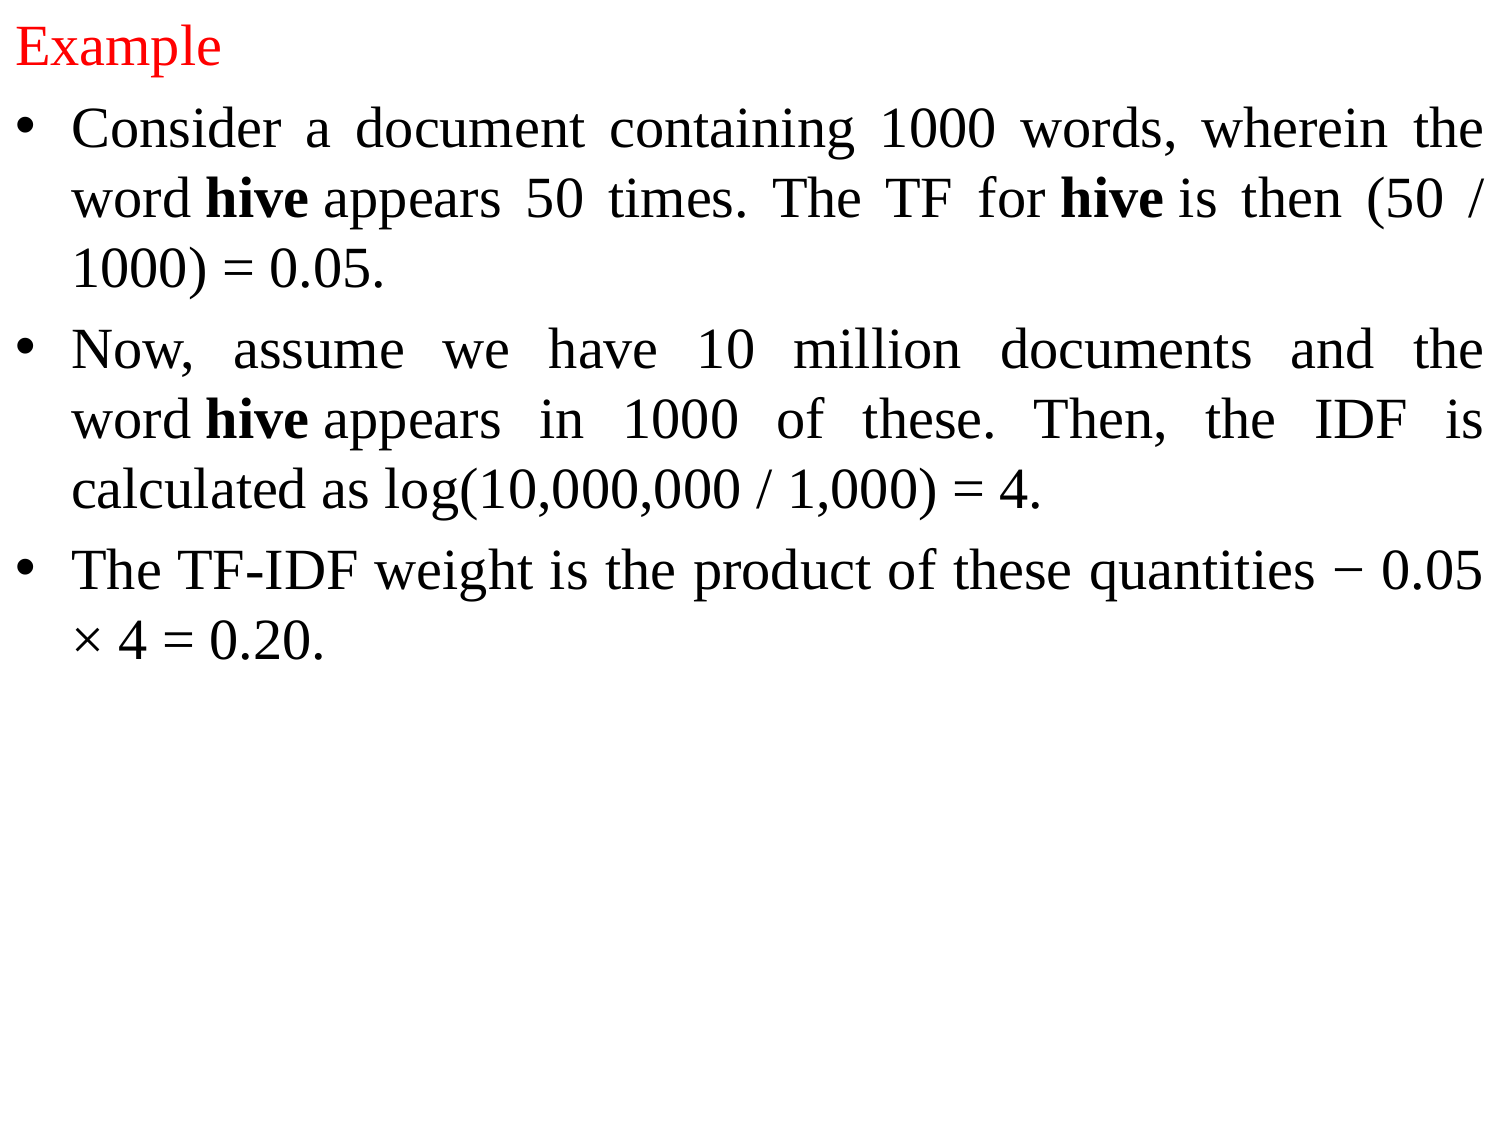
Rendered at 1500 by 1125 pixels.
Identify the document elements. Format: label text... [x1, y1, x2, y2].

list Example Consider a document containing 1000 words, wherein the word hive appears 50 times. The TF for hive is then (50 / 1000) = 0.05. Now, assume we have 10 million documents and the word hive appears in 1000 of these. Then, the IDF is calculated as log(10,000,000 / 1,000) = 4. The TF-IDF weight is the product of these quantities − 0.05 × 4 = 0.20. [0, 0, 1500, 1125]
